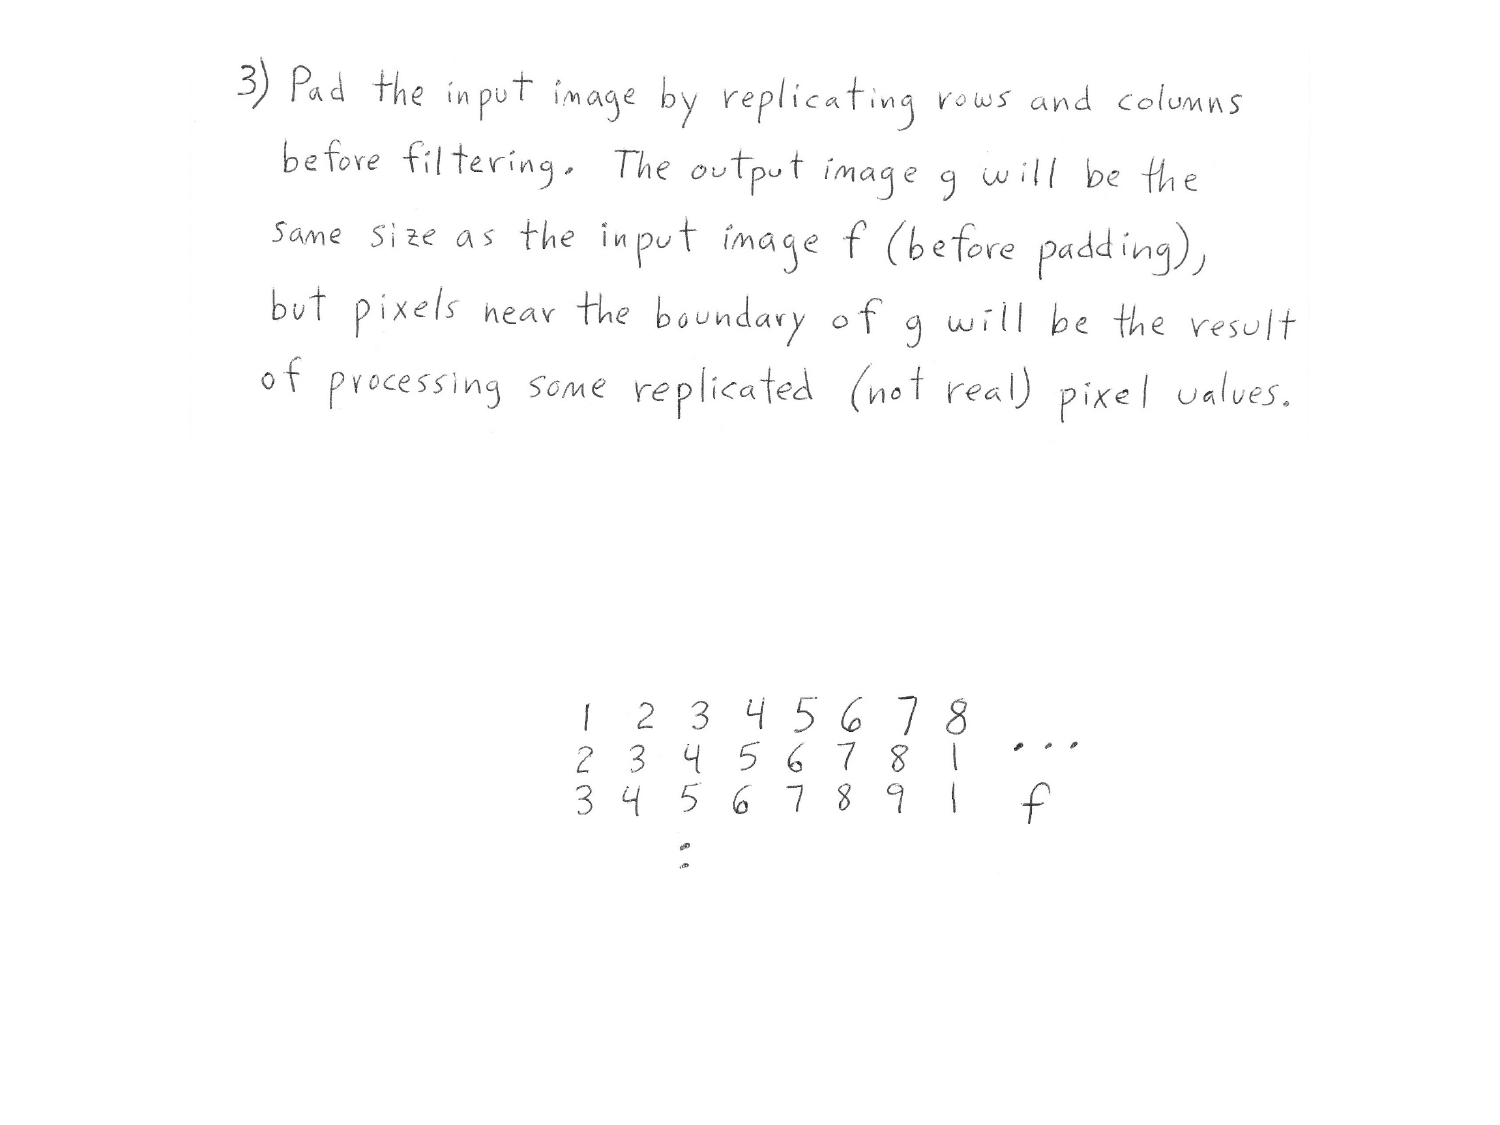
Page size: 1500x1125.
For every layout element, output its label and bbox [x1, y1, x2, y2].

picture [189, 44, 1311, 444]
picture [554, 694, 1103, 878]
